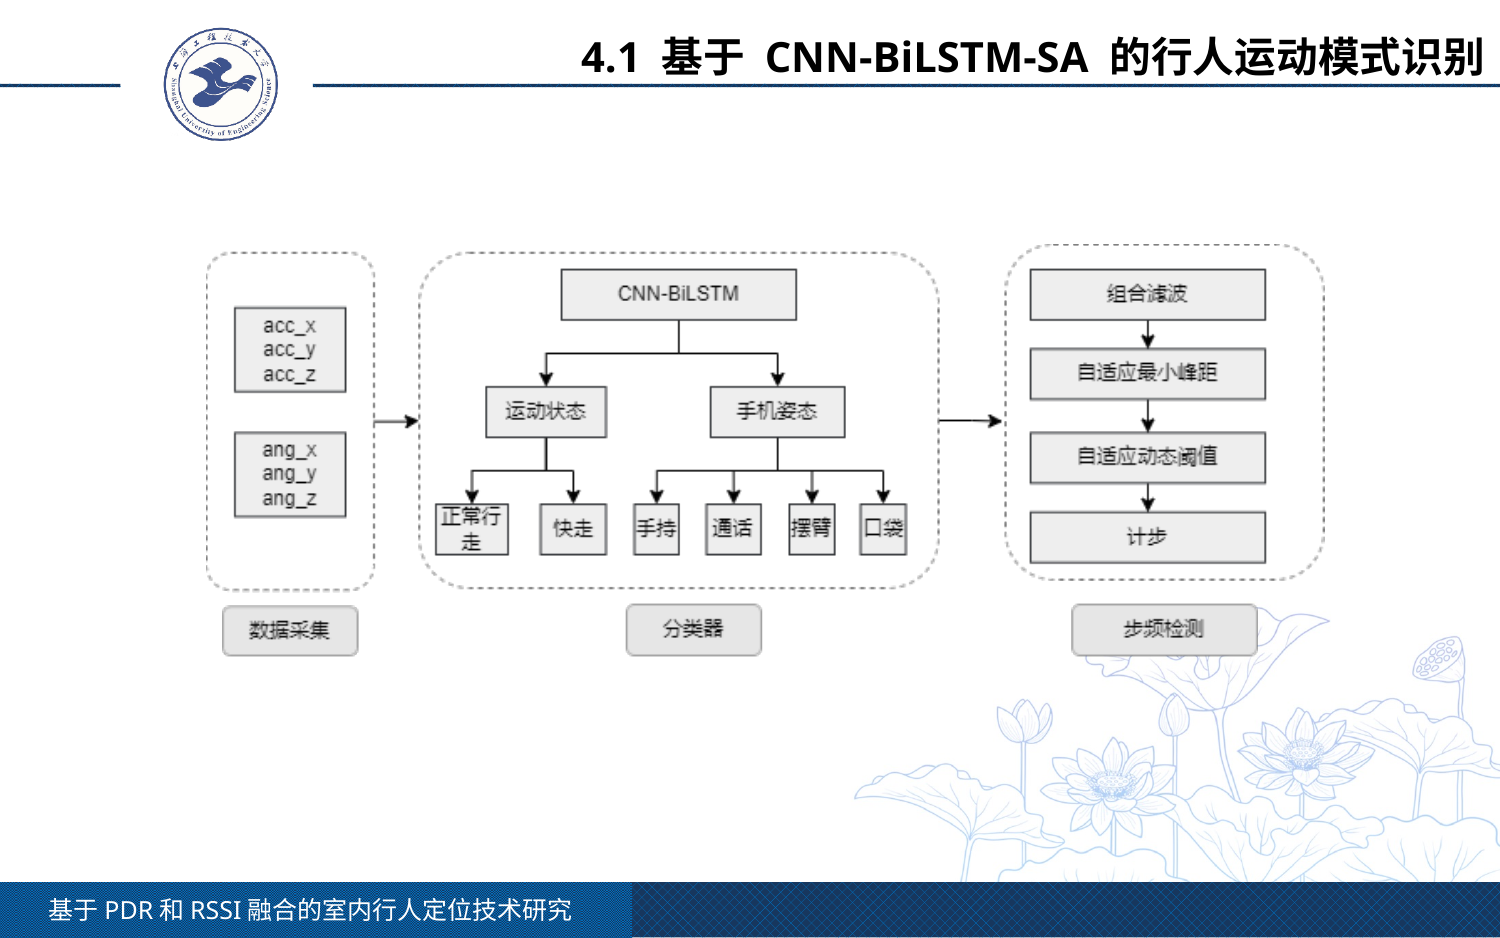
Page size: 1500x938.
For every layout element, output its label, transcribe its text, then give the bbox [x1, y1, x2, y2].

text_box 4.1 基于 CNN-BiLSTM-SA 的行人运动模式识别 [537, 23, 1500, 89]
picture [0, 0, 1500, 938]
